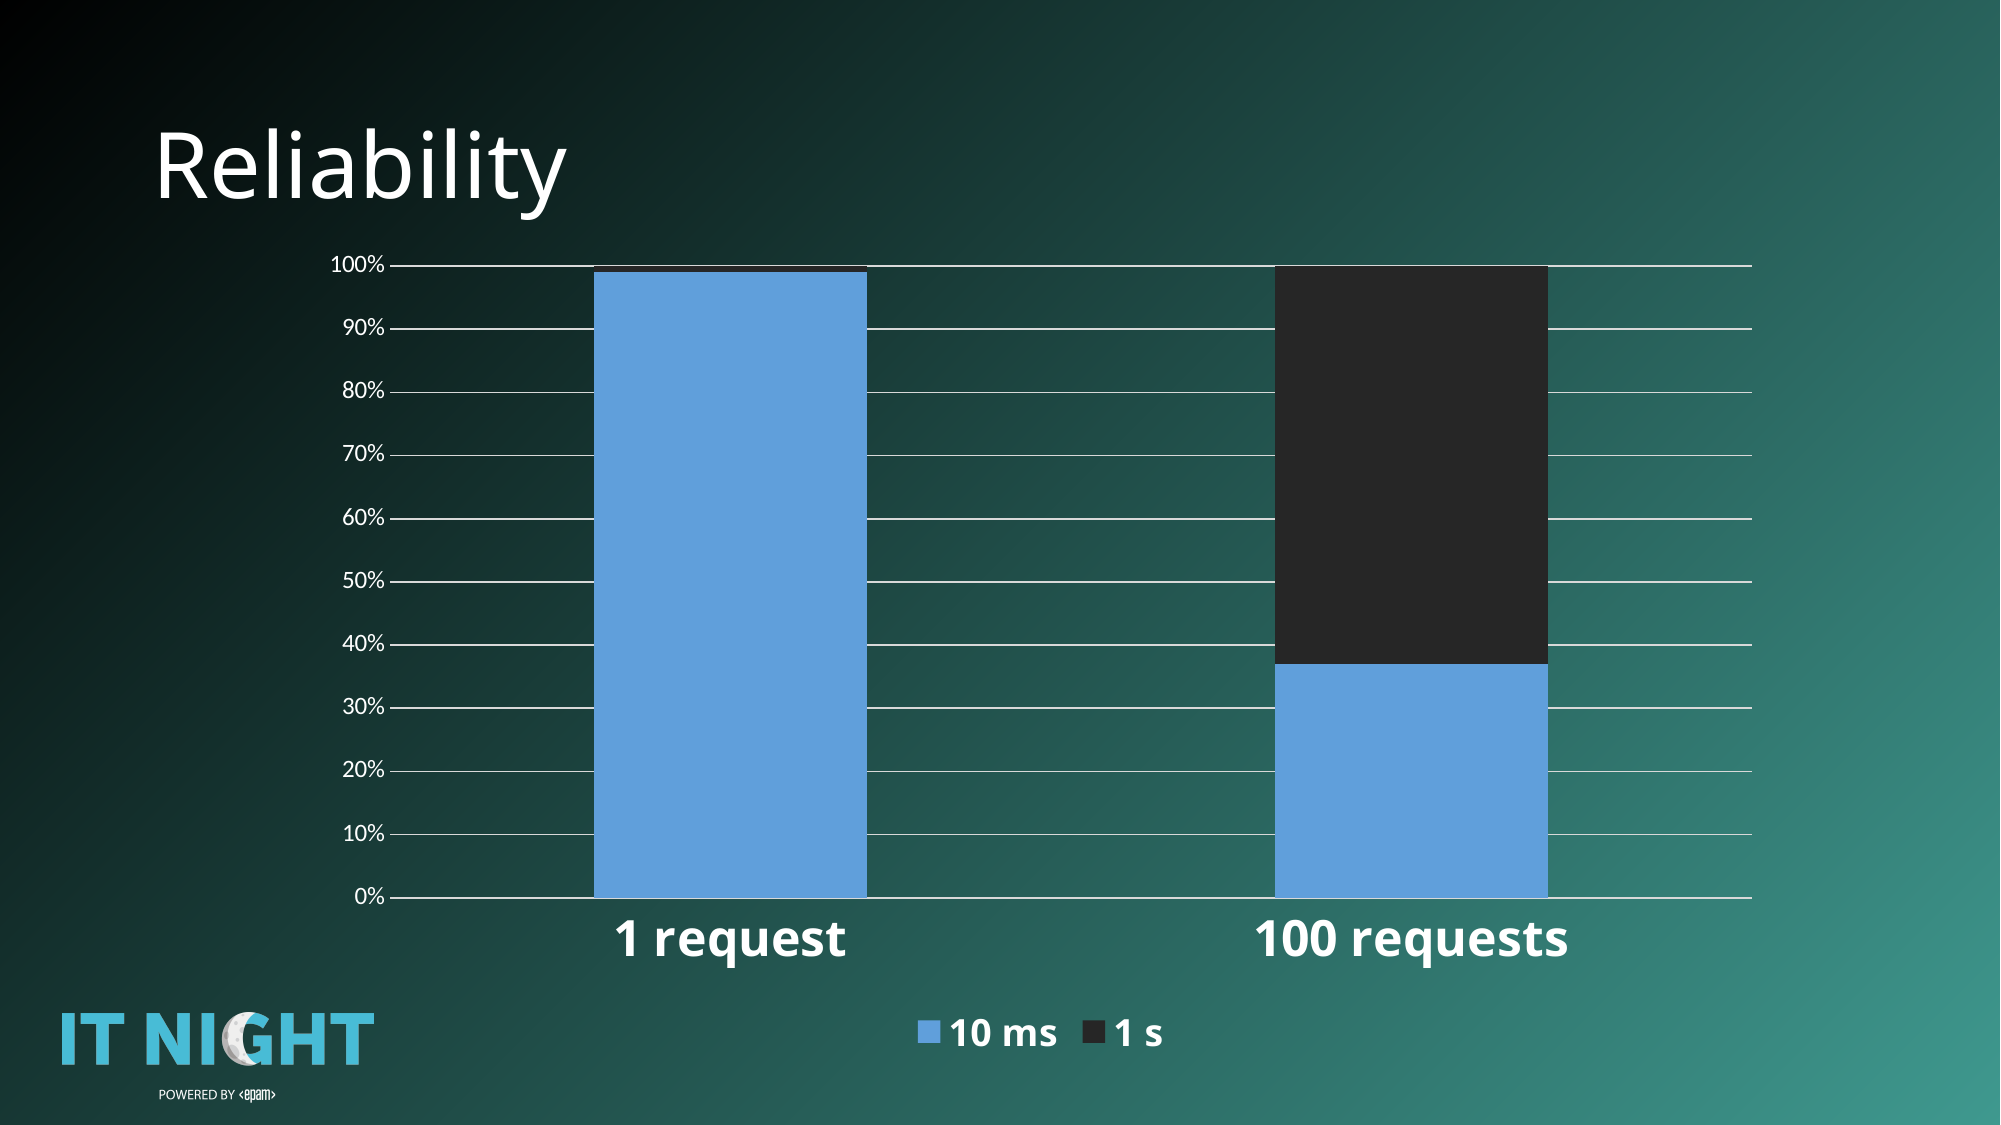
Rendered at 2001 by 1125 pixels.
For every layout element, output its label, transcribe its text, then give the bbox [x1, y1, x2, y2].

picture [62, 1012, 374, 1103]
chart [299, 236, 1782, 1066]
title Reliability [137, 59, 1863, 278]
